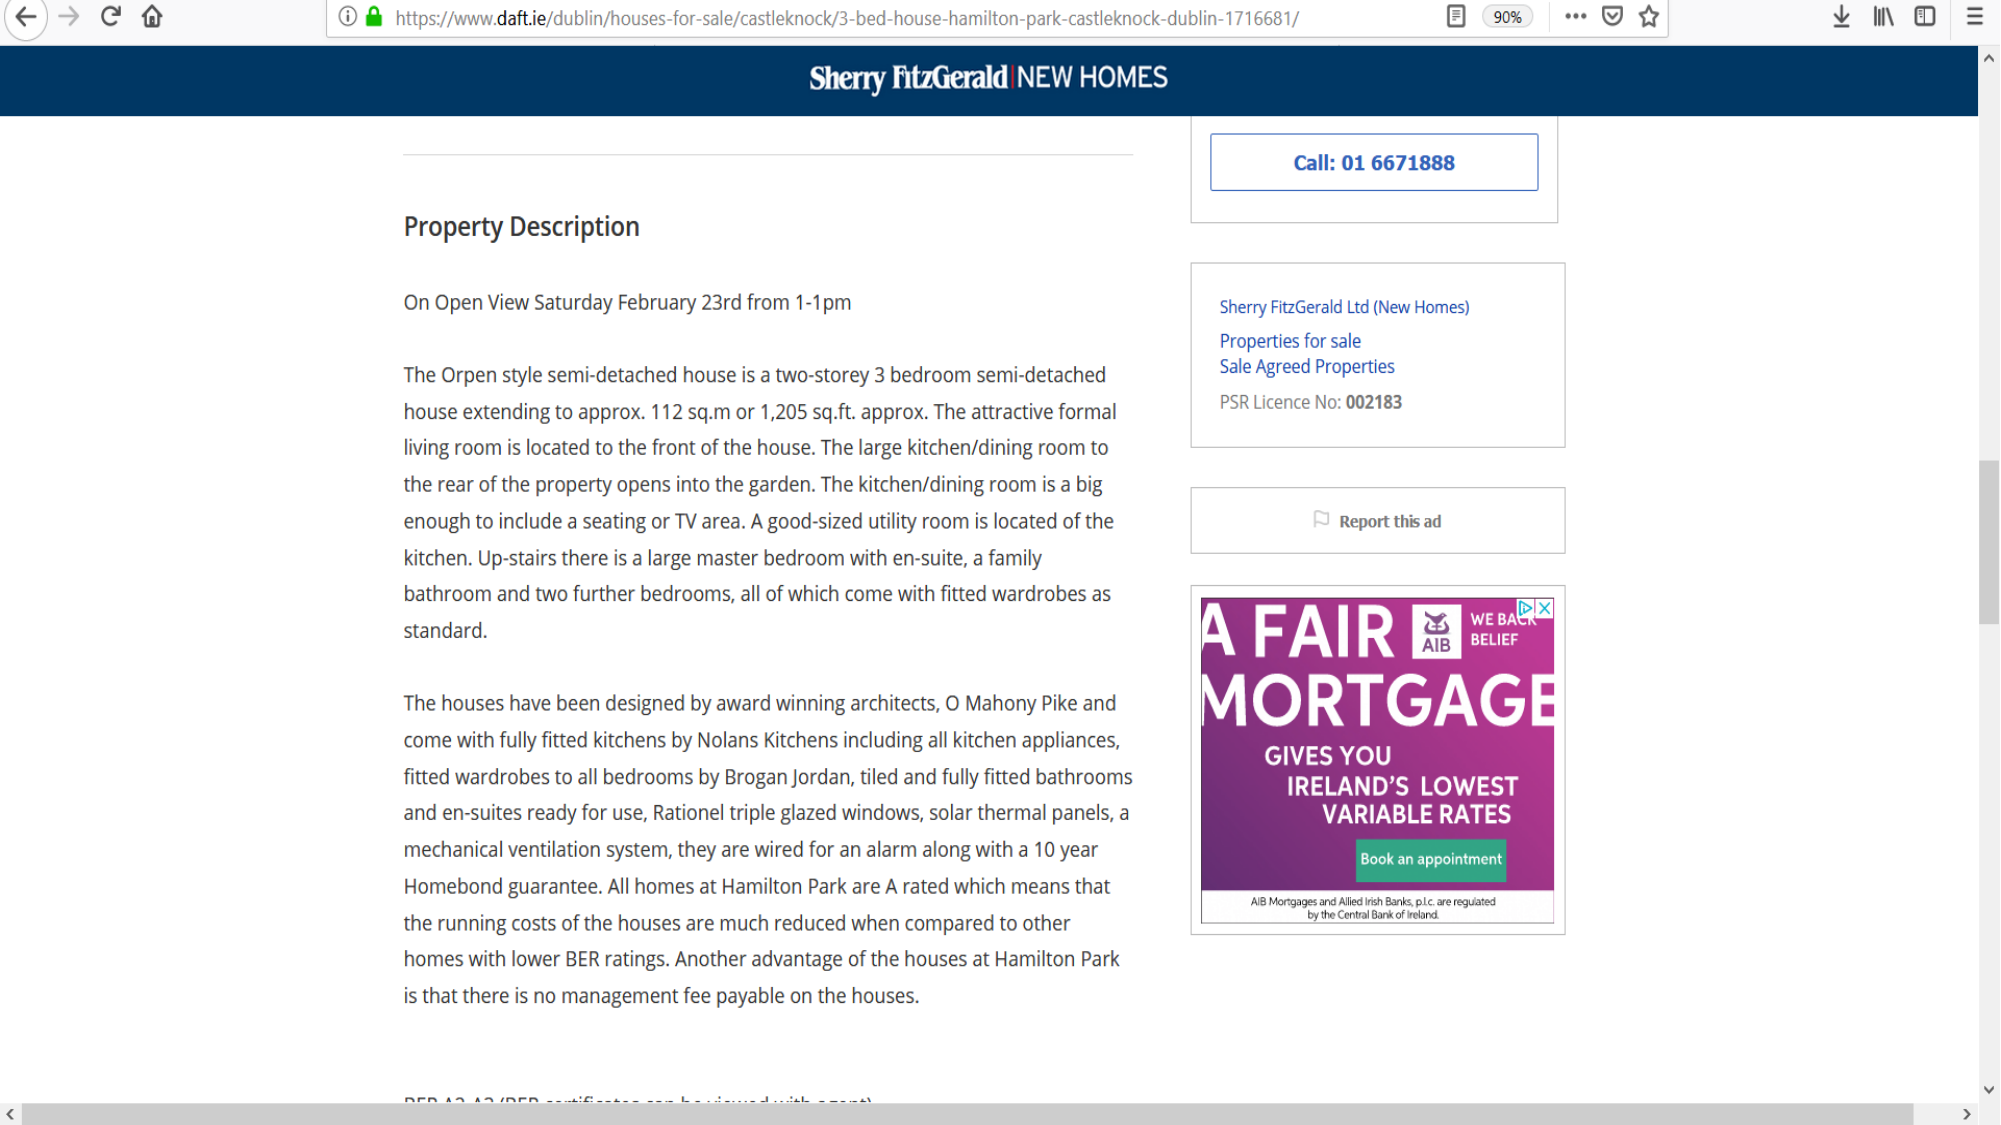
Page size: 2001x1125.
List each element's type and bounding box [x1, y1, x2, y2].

list [0, 0, 2000, 1125]
